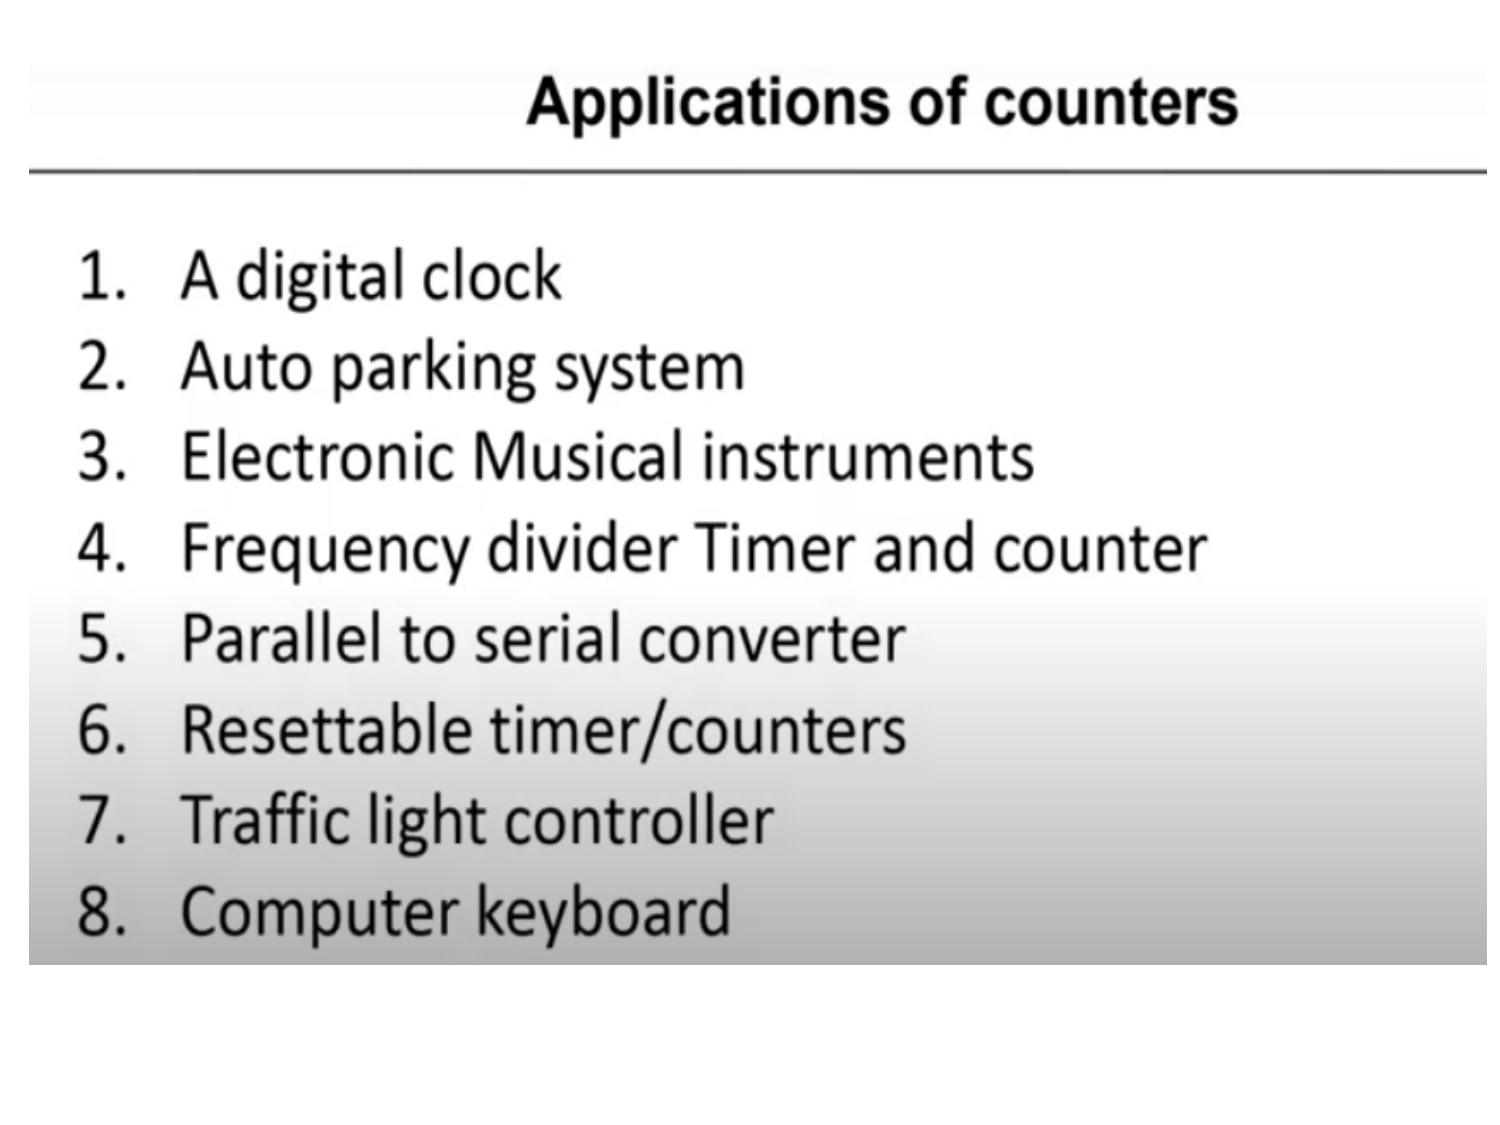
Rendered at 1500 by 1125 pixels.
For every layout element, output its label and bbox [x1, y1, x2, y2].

picture [29, 66, 1487, 965]
